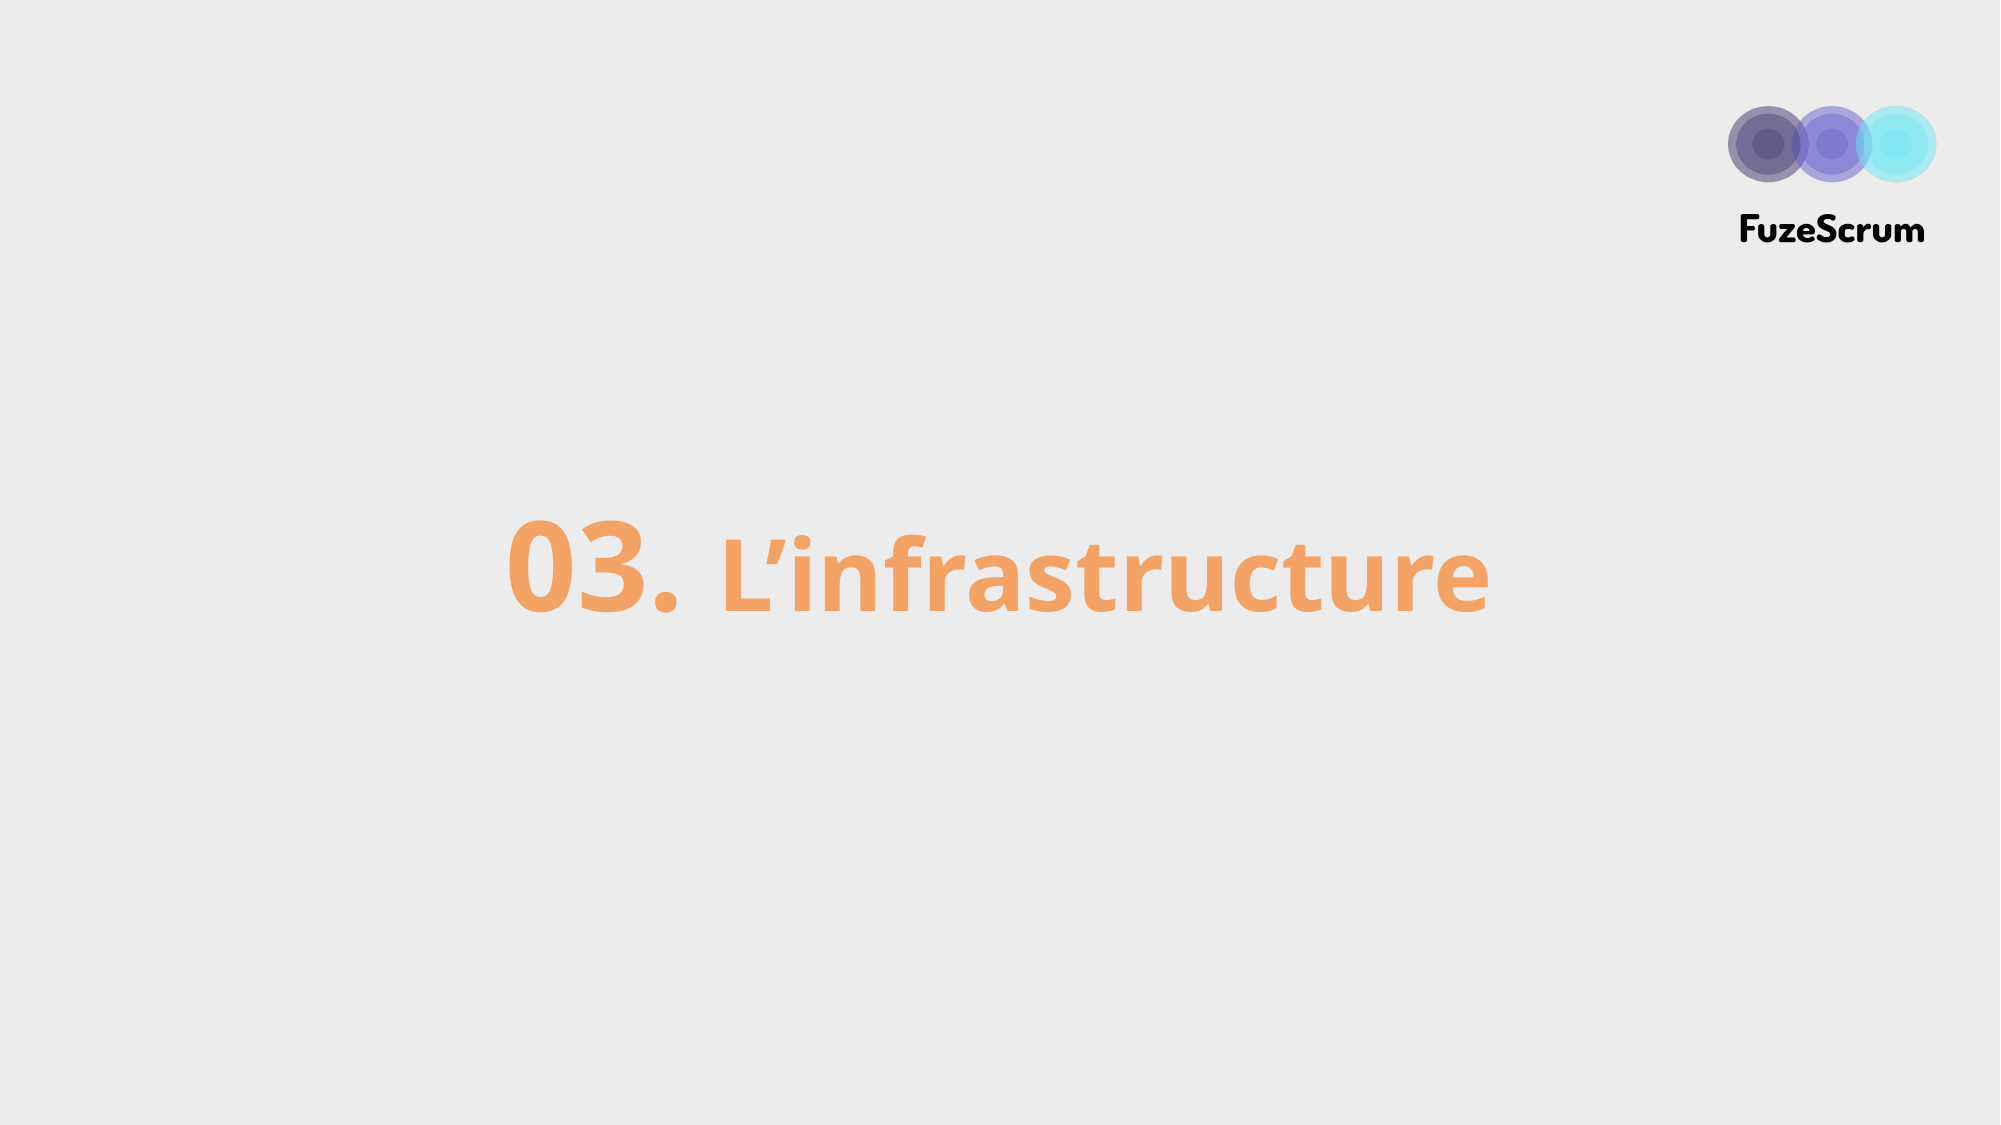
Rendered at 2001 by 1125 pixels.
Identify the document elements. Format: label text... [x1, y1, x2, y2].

text_box 03. L’infrastructure [491, 479, 1509, 644]
picture [1664, 0, 2000, 318]
